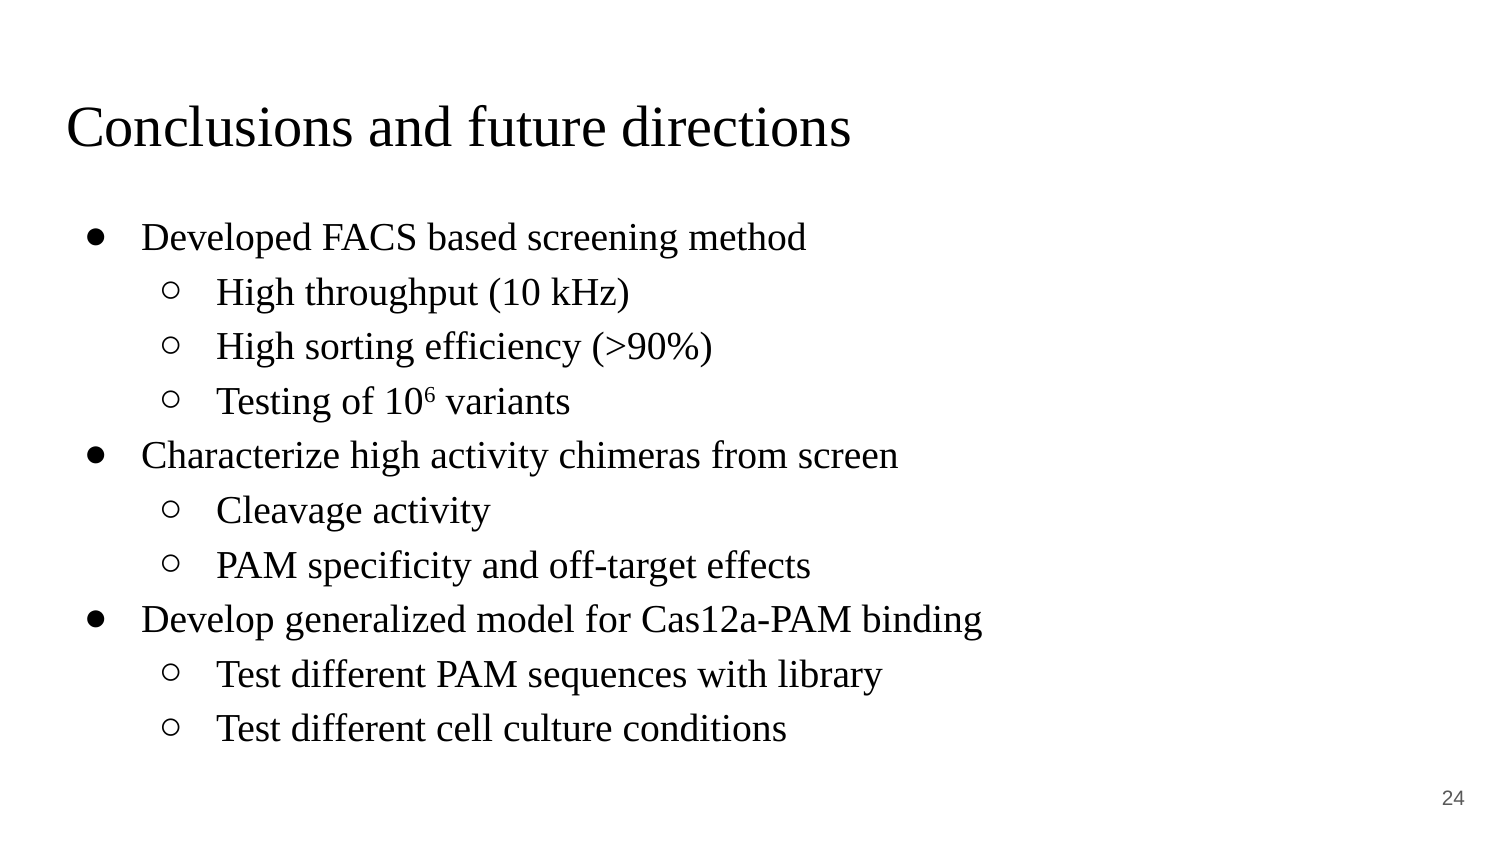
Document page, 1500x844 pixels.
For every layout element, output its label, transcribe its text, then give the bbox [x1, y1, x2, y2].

list Developed FACS based screening method High throughput (10 kHz) High sorting efficiency (>90%) Testing of 106 variants Characterize high activity chimeras from screen Cleavage activity PAM specificity and off-target effects Develop generalized model for Cas12a-PAM binding Test different PAM sequences with library Test different cell culture conditions [51, 189, 1177, 750]
slide_number 24 [1389, 764, 1480, 830]
title Conclusions and future directions [51, 72, 1449, 167]
